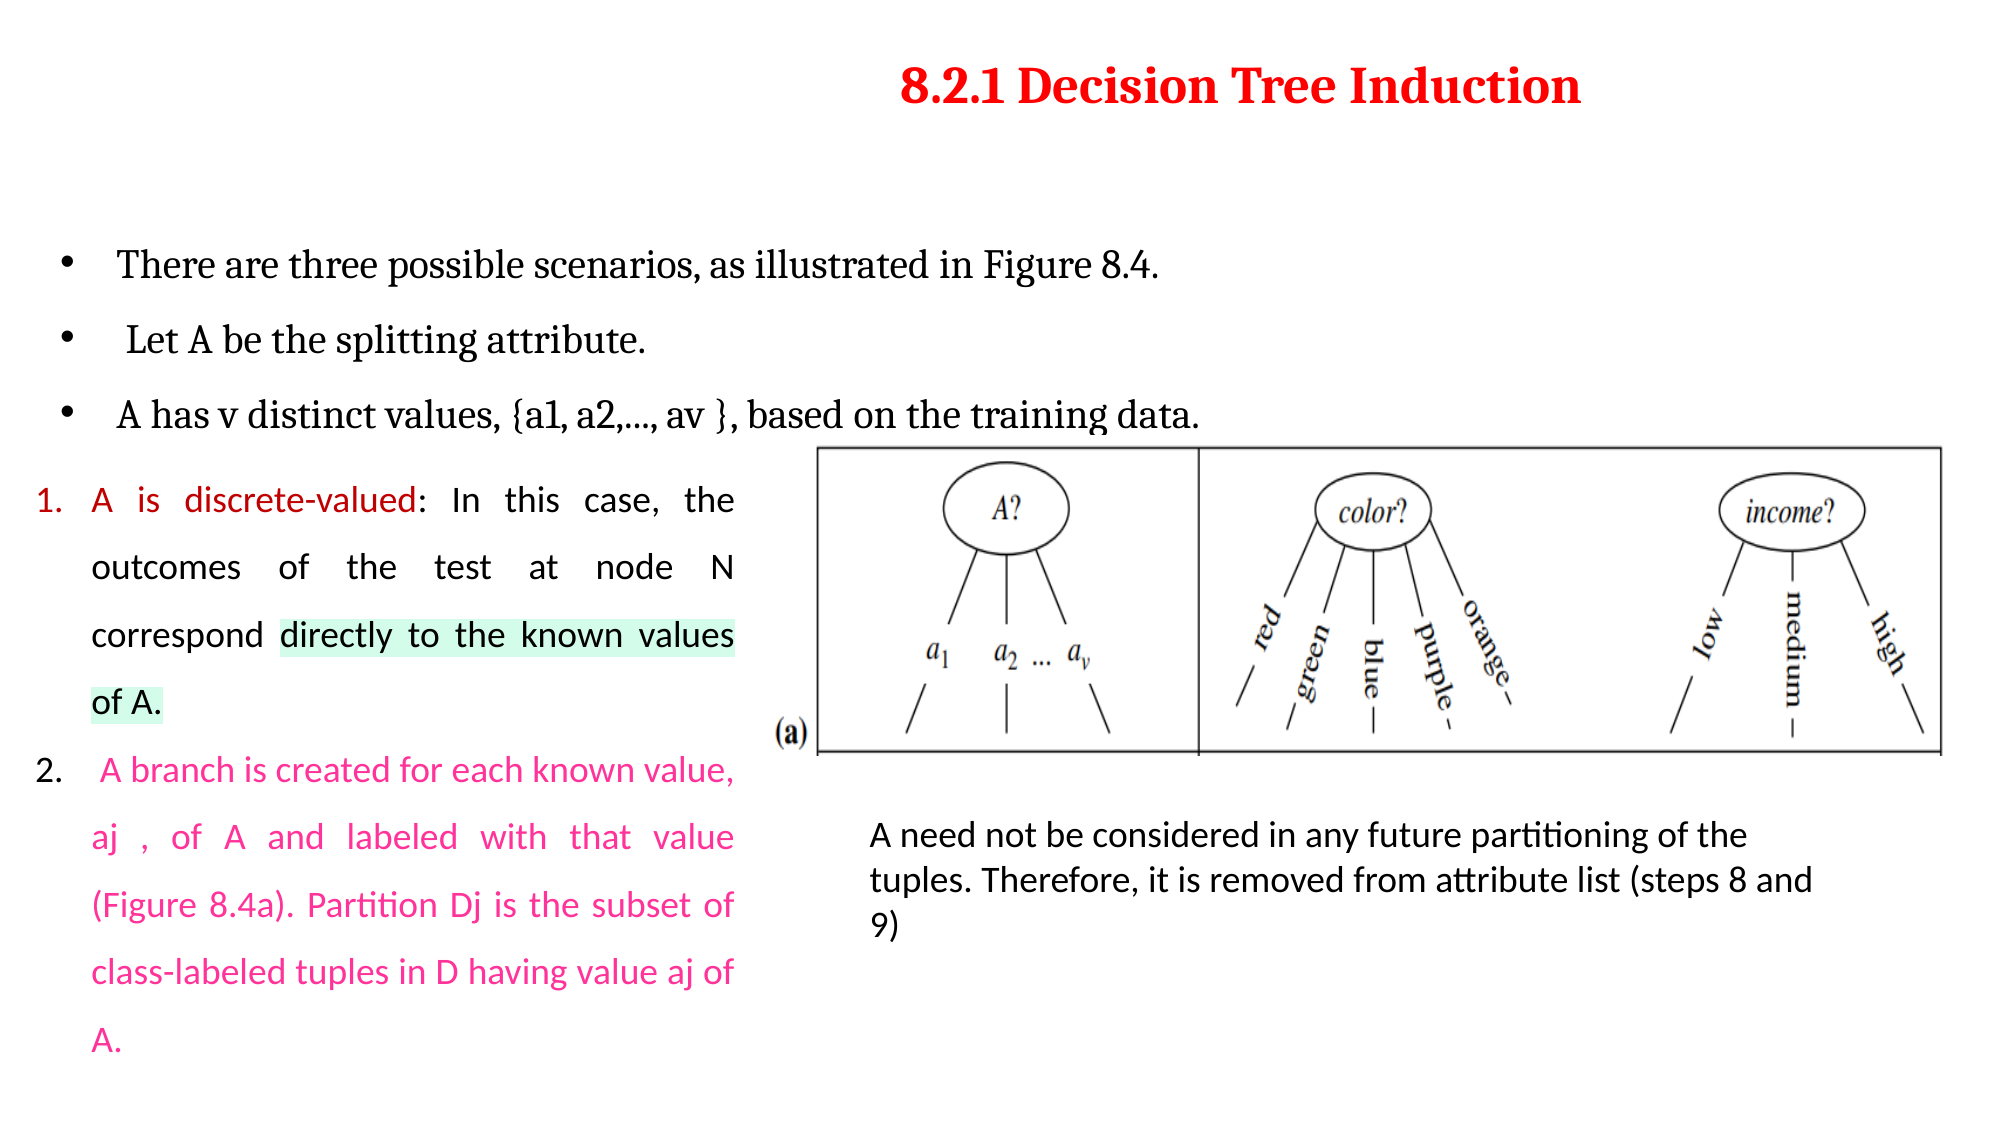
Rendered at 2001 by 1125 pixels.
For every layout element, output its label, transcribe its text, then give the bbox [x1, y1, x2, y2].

text_box A is discrete-valued: In this case, the outcomes of the test at node N correspond directly to the known values of A. A branch is created for each known value, aj , of A and labeled with that value (Figure 8.4a). Partition Dj is the subset of class-labeled tuples in D having value aj of A. [20, 444, 750, 1068]
picture [749, 434, 1960, 756]
list There are three possible scenarios, as illustrated in Figure 8.4. Let A be the splitting attribute. A has v distinct values, {a1, a2,..., av }, based on the training data. [60, 211, 1827, 430]
title 8.2.1 Decision Tree Induction [900, 51, 1954, 372]
text_box A need not be considered in any future partitioning of the tuples. Therefore, it is removed from attribute list (steps 8 and 9) [854, 803, 1855, 953]
